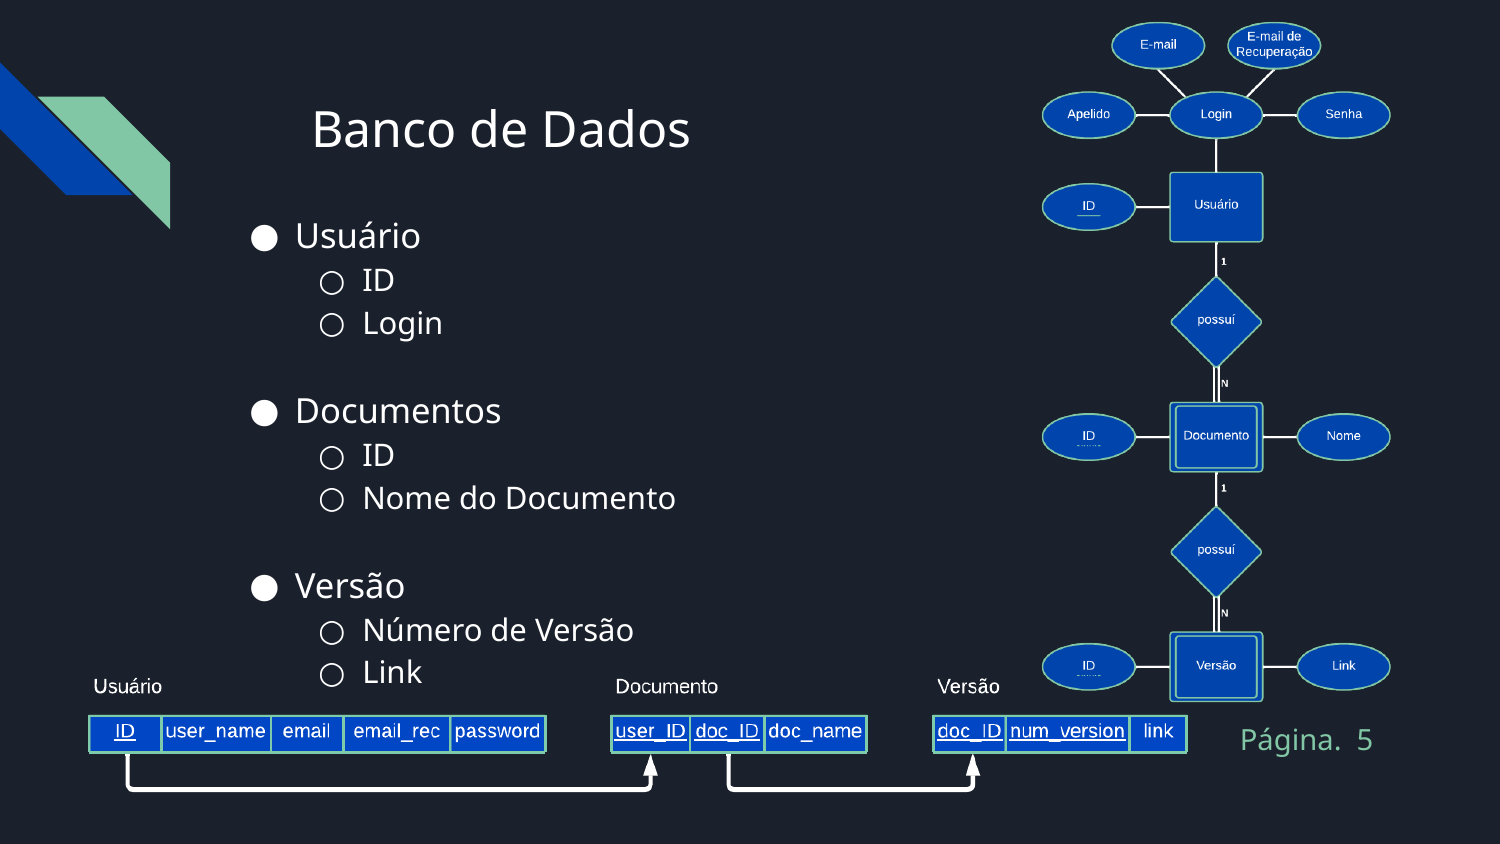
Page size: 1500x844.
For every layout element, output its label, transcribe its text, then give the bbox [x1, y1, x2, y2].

picture [51, 0, 1413, 826]
list Usuário ID Login Documentos ID Nome do Documento Versão Número de Versão Link [212, 192, 836, 622]
text_box Página. 5 [1227, 733, 1389, 771]
title Banco de Dados [188, 82, 814, 193]
